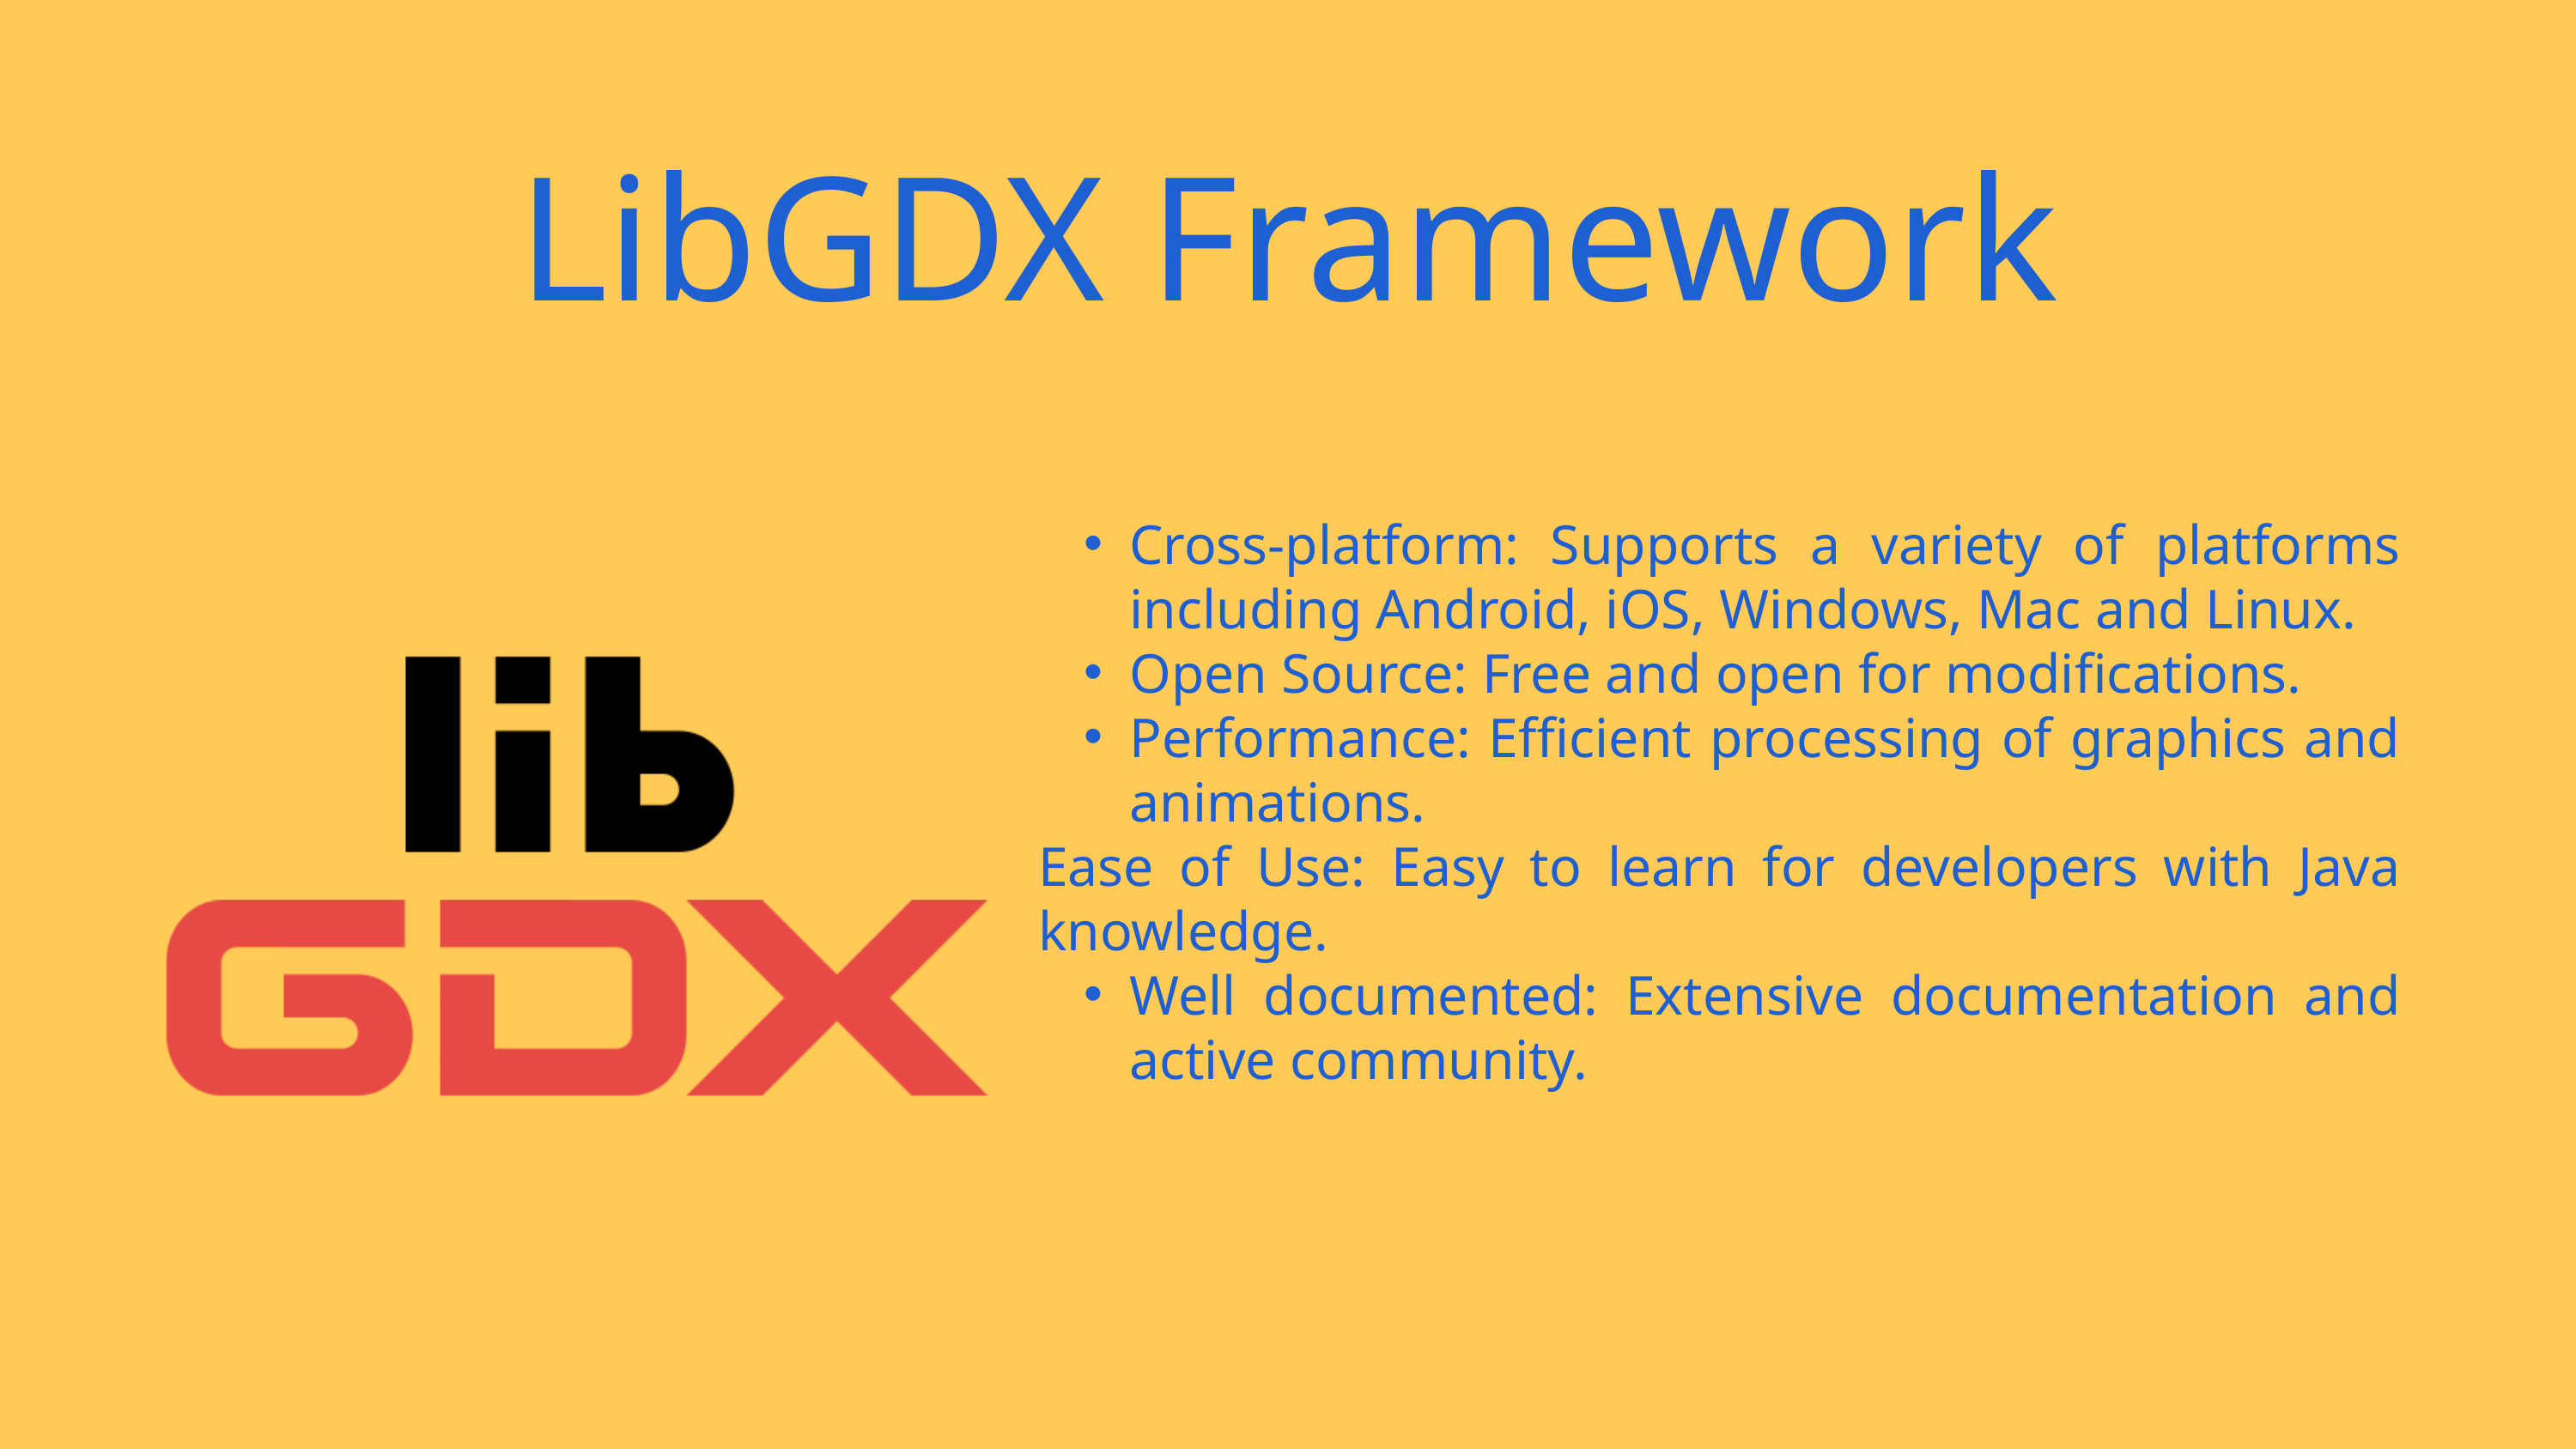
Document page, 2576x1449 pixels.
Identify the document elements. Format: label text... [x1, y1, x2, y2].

text_box [114, 454, 1039, 1281]
text_box Cross-platform: Supports a variety of platforms including Android, iOS, Windows, Mac and Linux. Open Source: Free and open for modifications. Performance: Efficient processing of graphics and animations. Ease of Use: Easy to learn for developers with Java knowledge. Well documented: Extensive documentation and active community. [1038, 510, 2403, 1090]
text_box LibGDX Framework [252, 129, 2324, 336]
